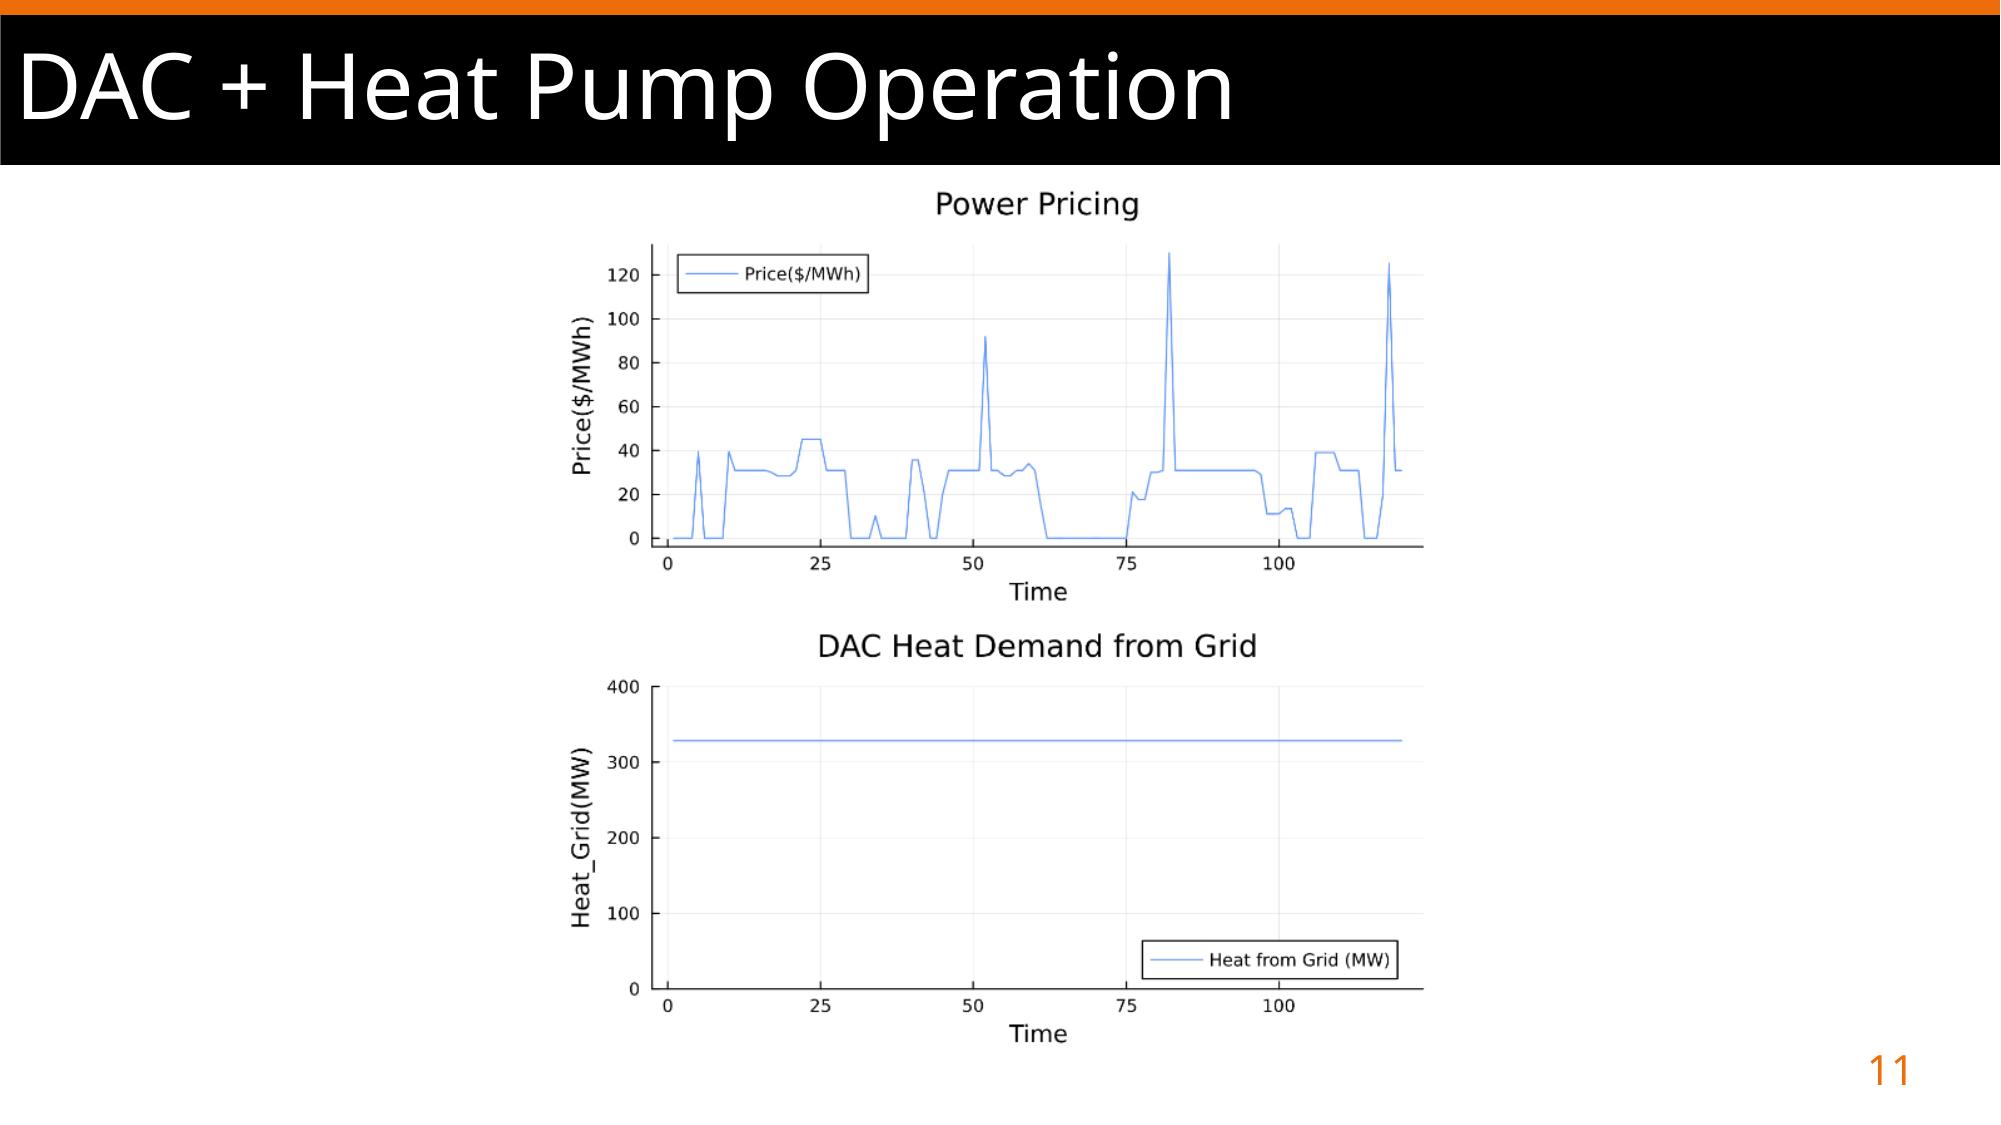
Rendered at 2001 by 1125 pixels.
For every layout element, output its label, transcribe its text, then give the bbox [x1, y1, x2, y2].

picture [559, 188, 1440, 1066]
title DAC + Heat Pump Operation [0, 15, 2000, 165]
slide_number 11 [1479, 1042, 1930, 1103]
